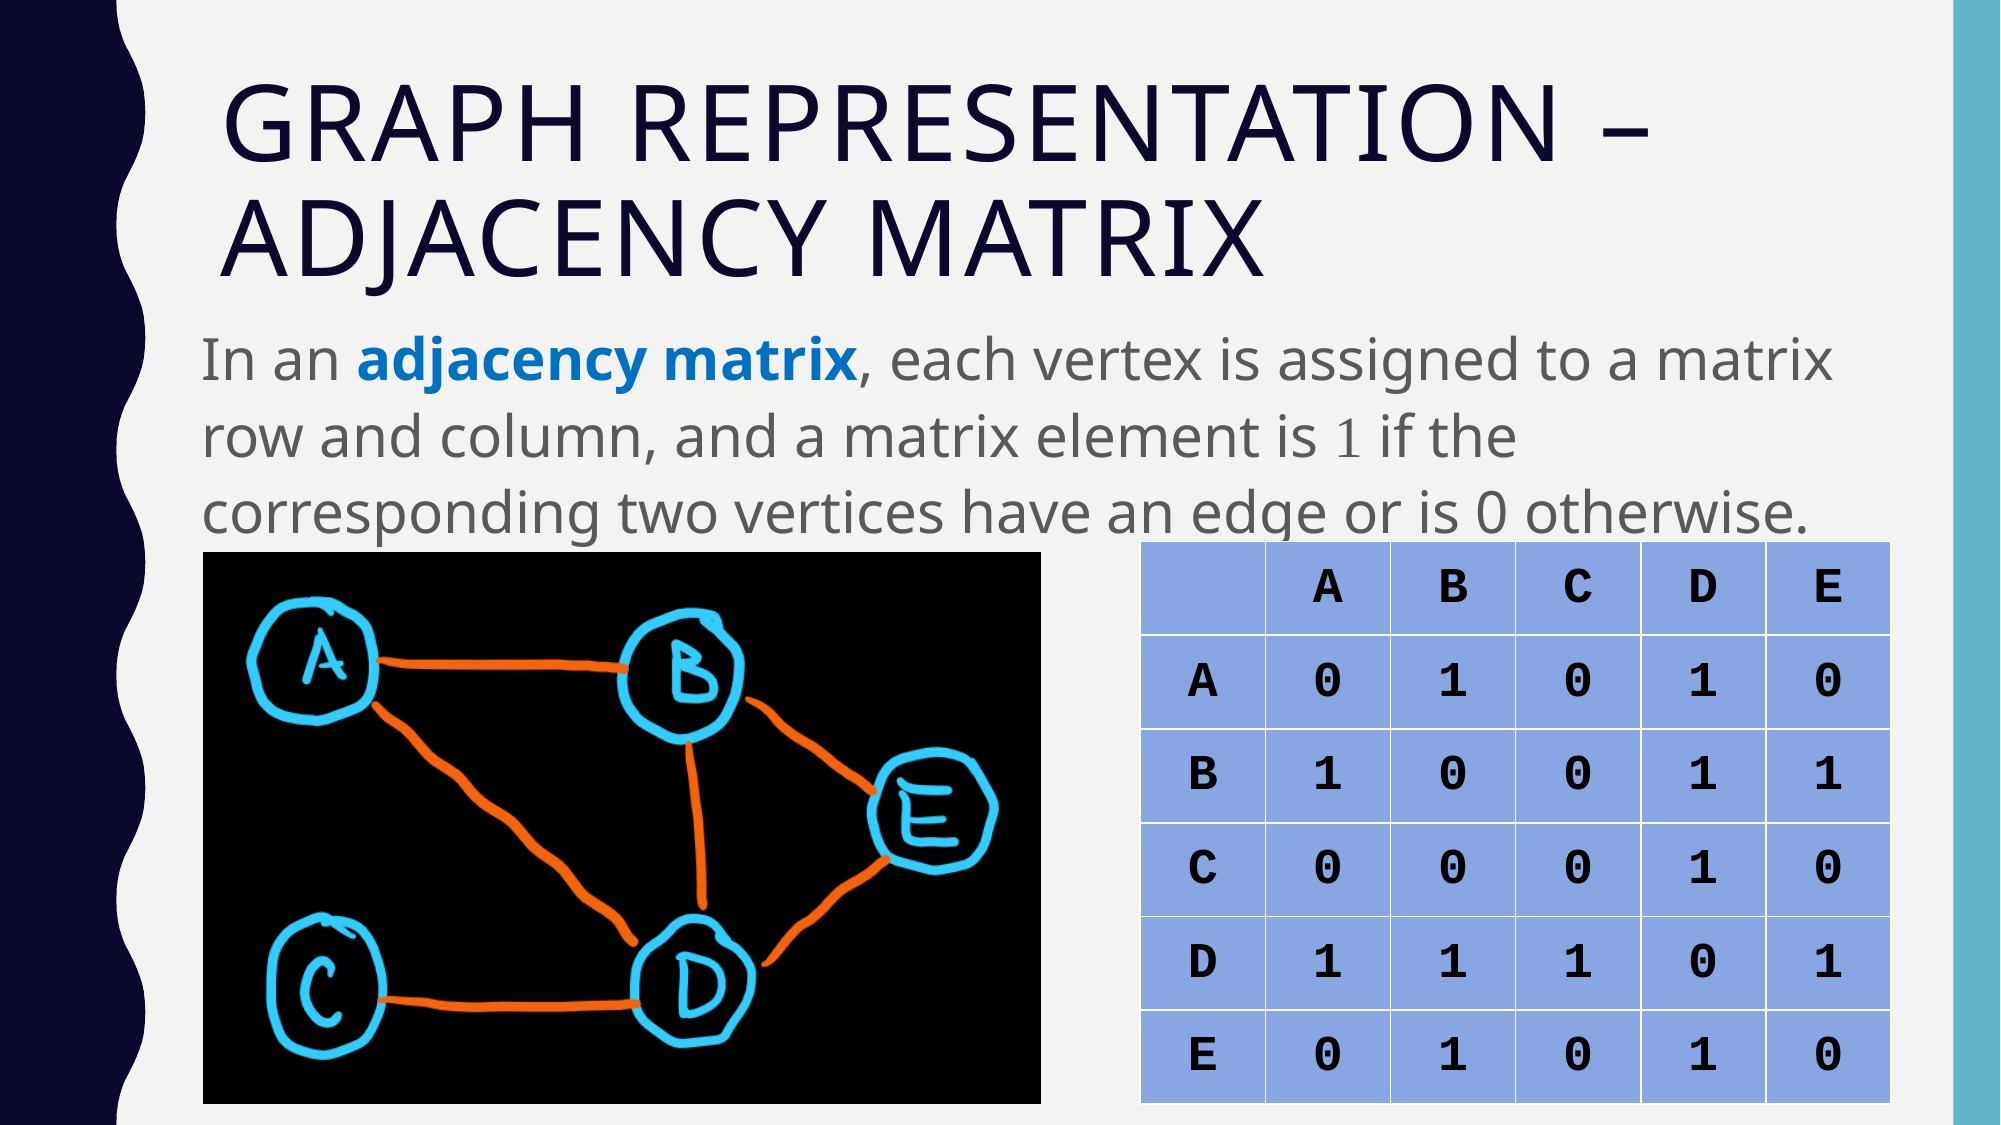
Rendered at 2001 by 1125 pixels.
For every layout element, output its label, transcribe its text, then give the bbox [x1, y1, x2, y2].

table_cell 1 [1642, 636, 1765, 728]
picture [203, 552, 1041, 1105]
table_cell D [1141, 917, 1265, 1009]
table_cell 0 [1767, 824, 1890, 916]
table_cell B [1141, 730, 1265, 822]
table_cell 1 [1642, 730, 1765, 822]
table_cell A [1141, 636, 1265, 728]
table_cell 1 [1516, 917, 1640, 1009]
table_header [1141, 542, 1265, 634]
table_cell 0 [1266, 824, 1390, 916]
table_cell 1 [1266, 730, 1390, 822]
table_cell 1 [1767, 730, 1890, 822]
table_cell 0 [1516, 1011, 1640, 1103]
table_cell 0 [1642, 917, 1765, 1009]
table_cell 1 [1391, 1011, 1515, 1103]
table_cell 1 [1642, 1011, 1765, 1103]
table_header D [1642, 542, 1765, 634]
table_header C [1516, 542, 1640, 634]
list In an adjacency matrix, each vertex is assigned to a matrix row and column, and a matrix element is 1 if the corresponding two vertices have an edge or is 0 otherwise. [186, 307, 1857, 897]
table_cell 0 [1266, 636, 1390, 728]
table_cell 1 [1391, 917, 1515, 1009]
table_cell 0 [1266, 1011, 1390, 1103]
table_cell 0 [1391, 824, 1515, 916]
table_cell C [1141, 824, 1265, 916]
table_cell 0 [1767, 1011, 1890, 1103]
table_cell 1 [1391, 636, 1515, 728]
table_cell 0 [1767, 636, 1890, 728]
table_header E [1767, 542, 1890, 634]
table_cell E [1141, 1011, 1265, 1103]
table_cell 0 [1516, 636, 1640, 728]
table_cell 0 [1516, 824, 1640, 916]
table_cell 1 [1642, 824, 1765, 916]
table_header A [1266, 542, 1390, 634]
table_cell 1 [1266, 917, 1390, 1009]
title Graph Representation – adjacency matrix [205, 62, 1875, 308]
table_header B [1391, 542, 1515, 634]
table_cell 1 [1767, 917, 1890, 1009]
table_cell 0 [1391, 730, 1515, 822]
table_cell 0 [1516, 730, 1640, 822]
